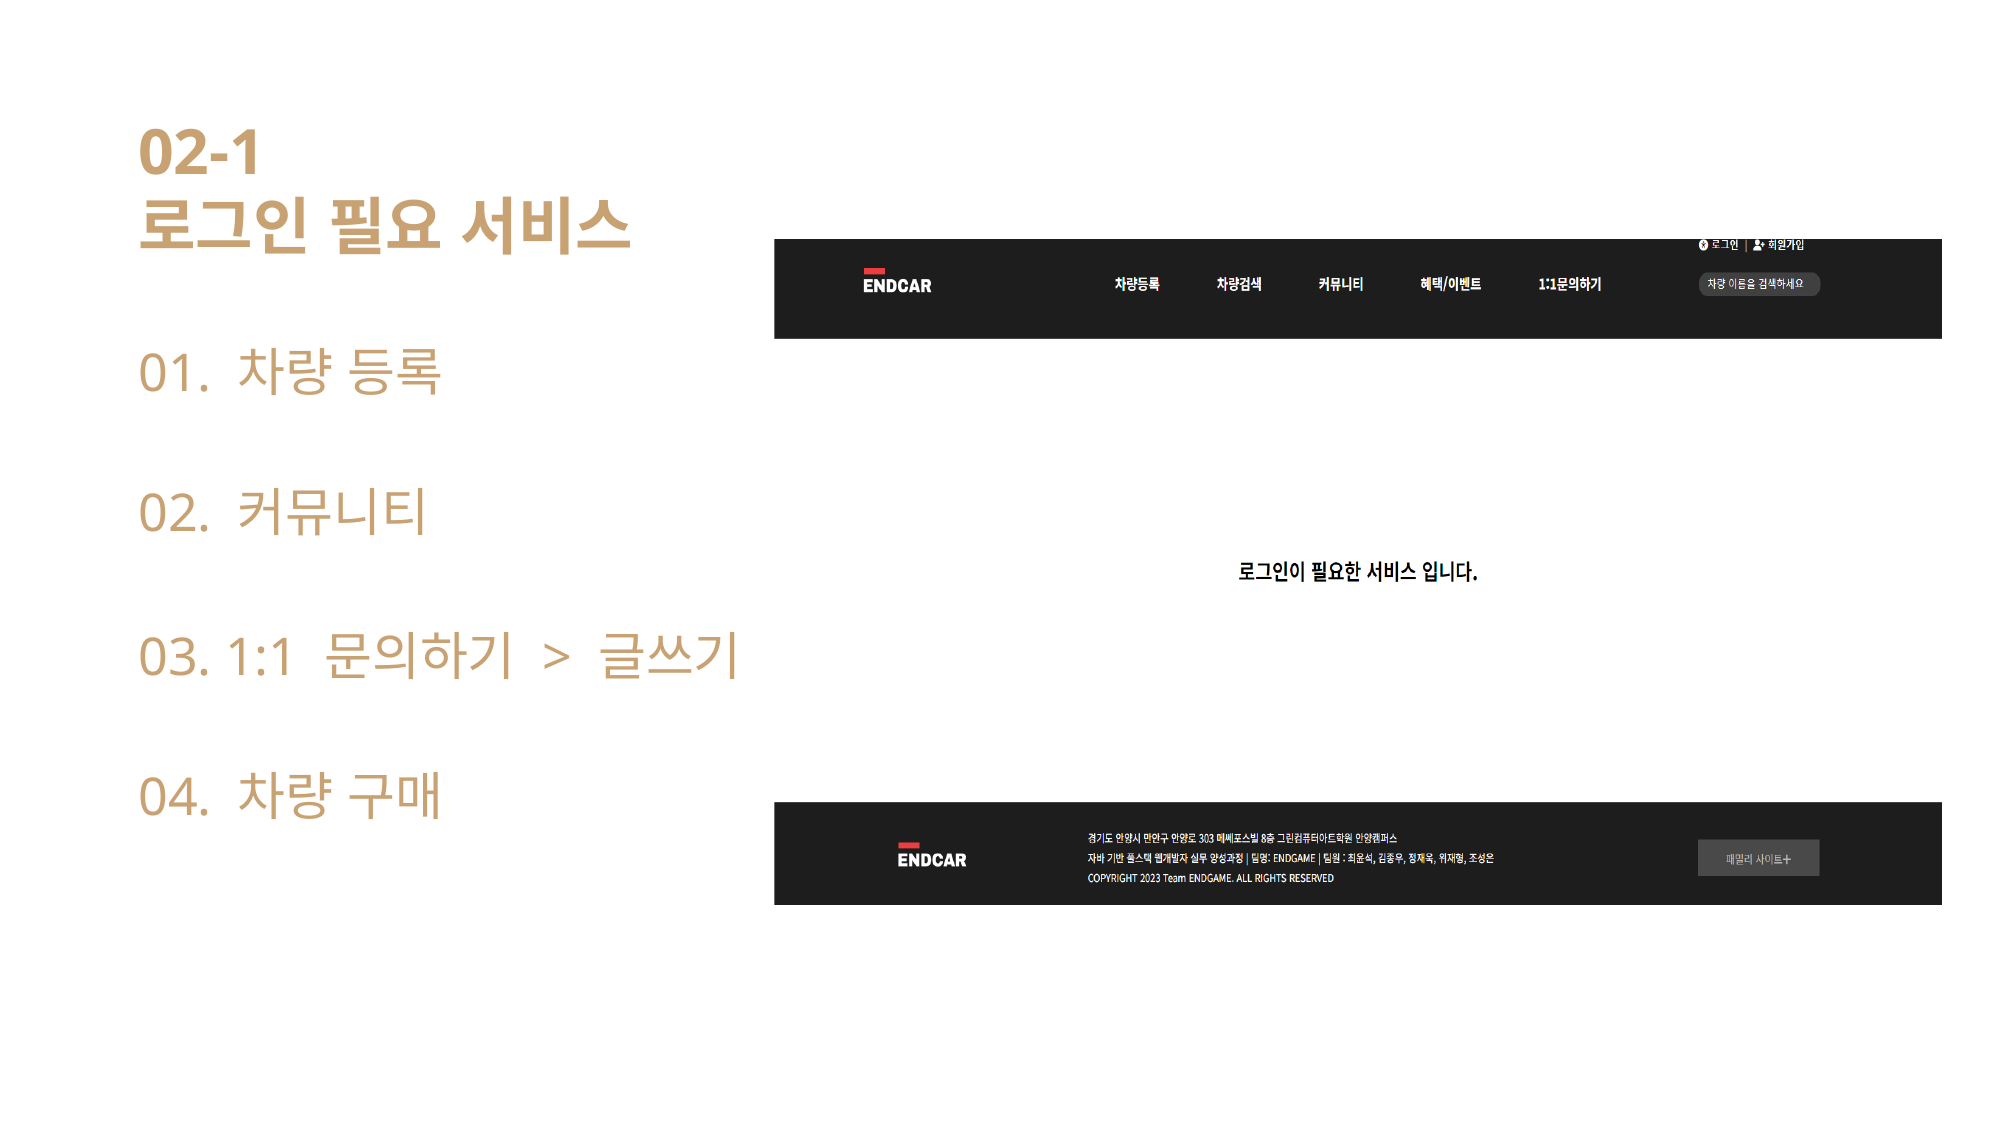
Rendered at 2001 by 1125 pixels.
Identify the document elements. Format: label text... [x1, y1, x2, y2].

text_box 04. 차량 구매 [123, 743, 774, 833]
text_box 03. 1:1 문의하기 > 글쓰기 [123, 603, 774, 693]
text_box 02-1 로그인 필요 서비스 [123, 104, 775, 270]
picture [774, 239, 1942, 905]
text_box 01. 차량 등록 [123, 319, 623, 409]
text_box 02. 커뮤니티 [123, 459, 623, 549]
